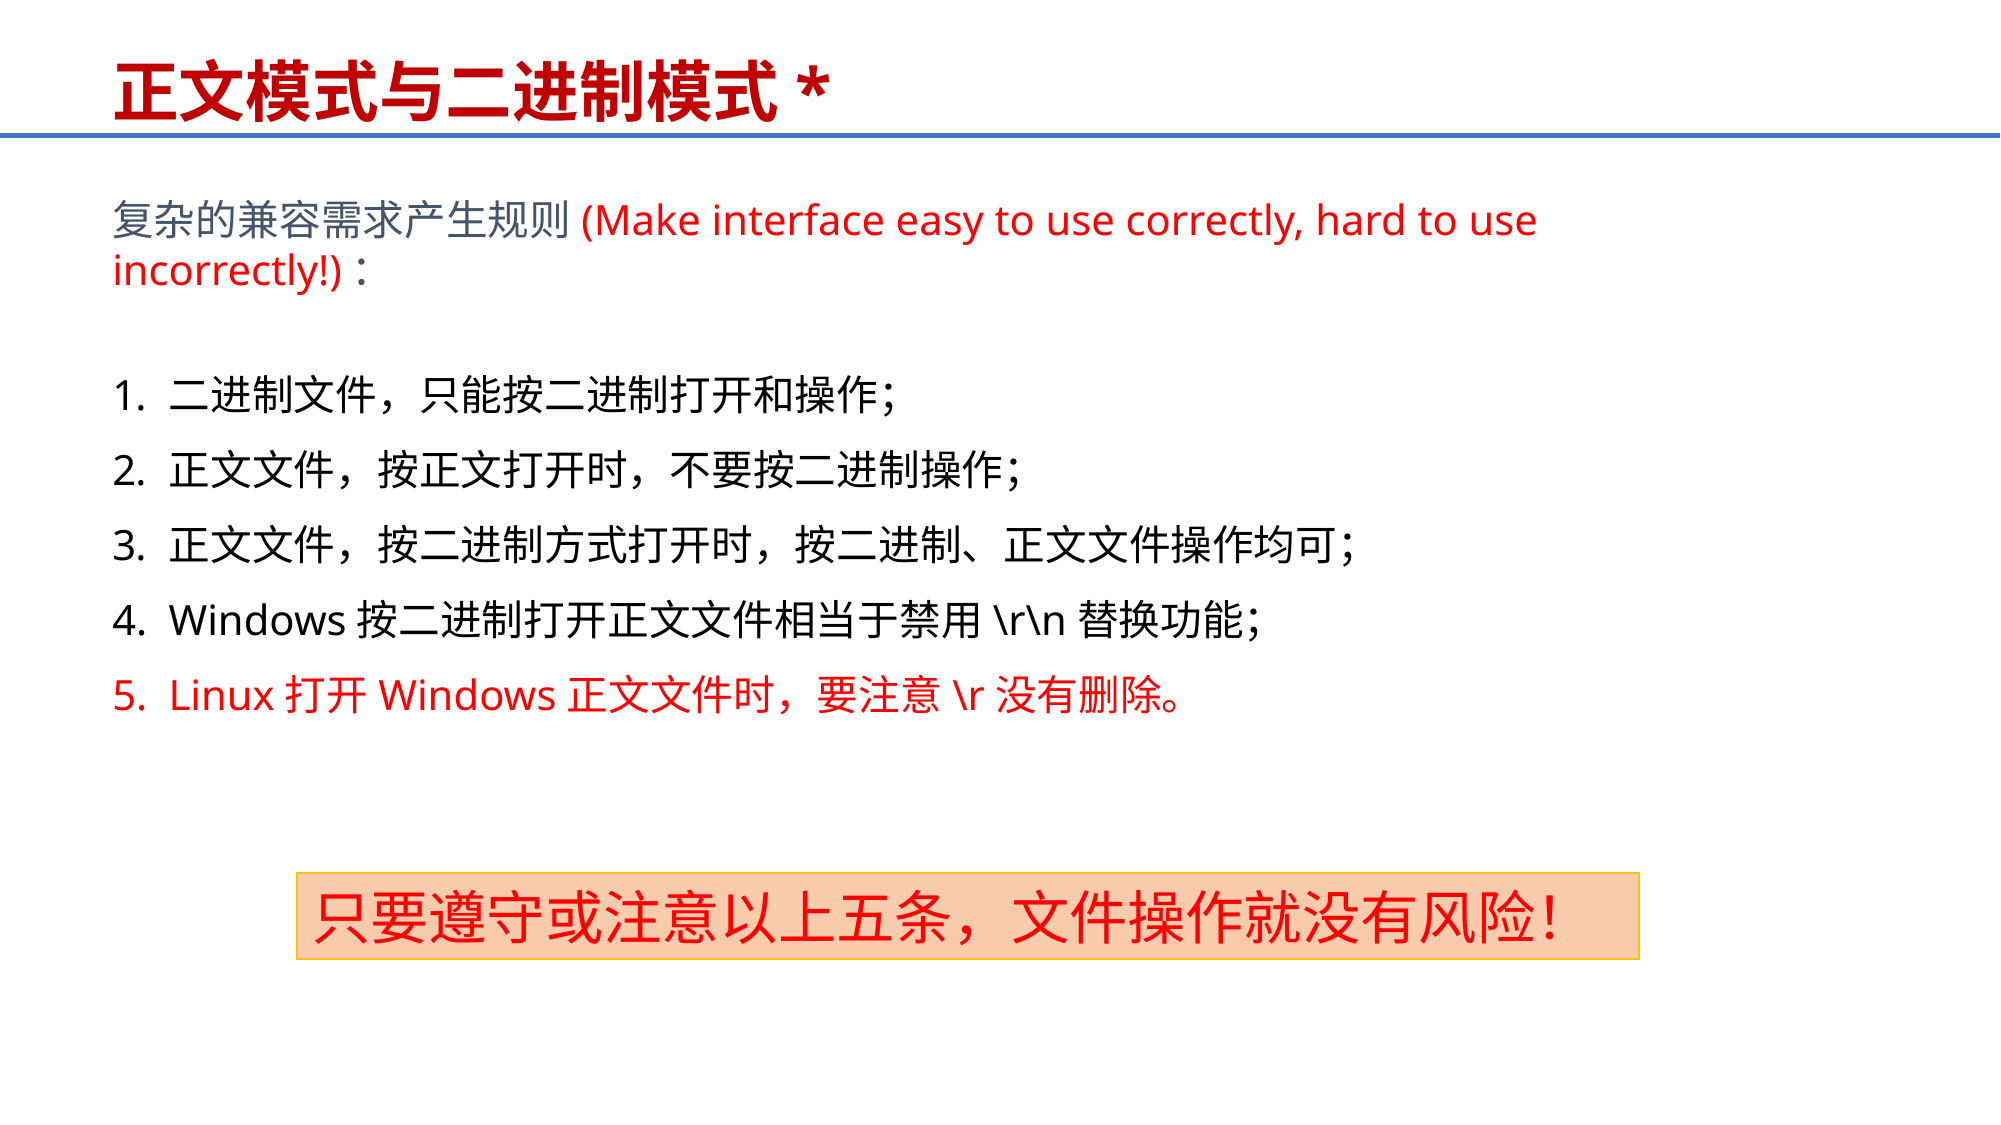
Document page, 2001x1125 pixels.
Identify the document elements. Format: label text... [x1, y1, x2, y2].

text_box 复杂的兼容需求产生规则(Make interface easy to use correctly, hard to use incorrectly!)： 二进制文件，只能按二进制打开和操作； 正文文件，按正文打开时，不要按二进制操作； 正文文件，按二进制方式打开时，按二进制、正文文件操作均可； Windows按二进制打开正文文件相当于禁用\r\n替换功能； Linux打开Windows正文文件时，要注意\r没有删除。 [97, 186, 1839, 727]
text_box 正文模式与二进制模式* [97, 42, 1722, 138]
text_box 只要遵守或注意以上五条，文件操作就没有风险！ [296, 872, 1640, 960]
